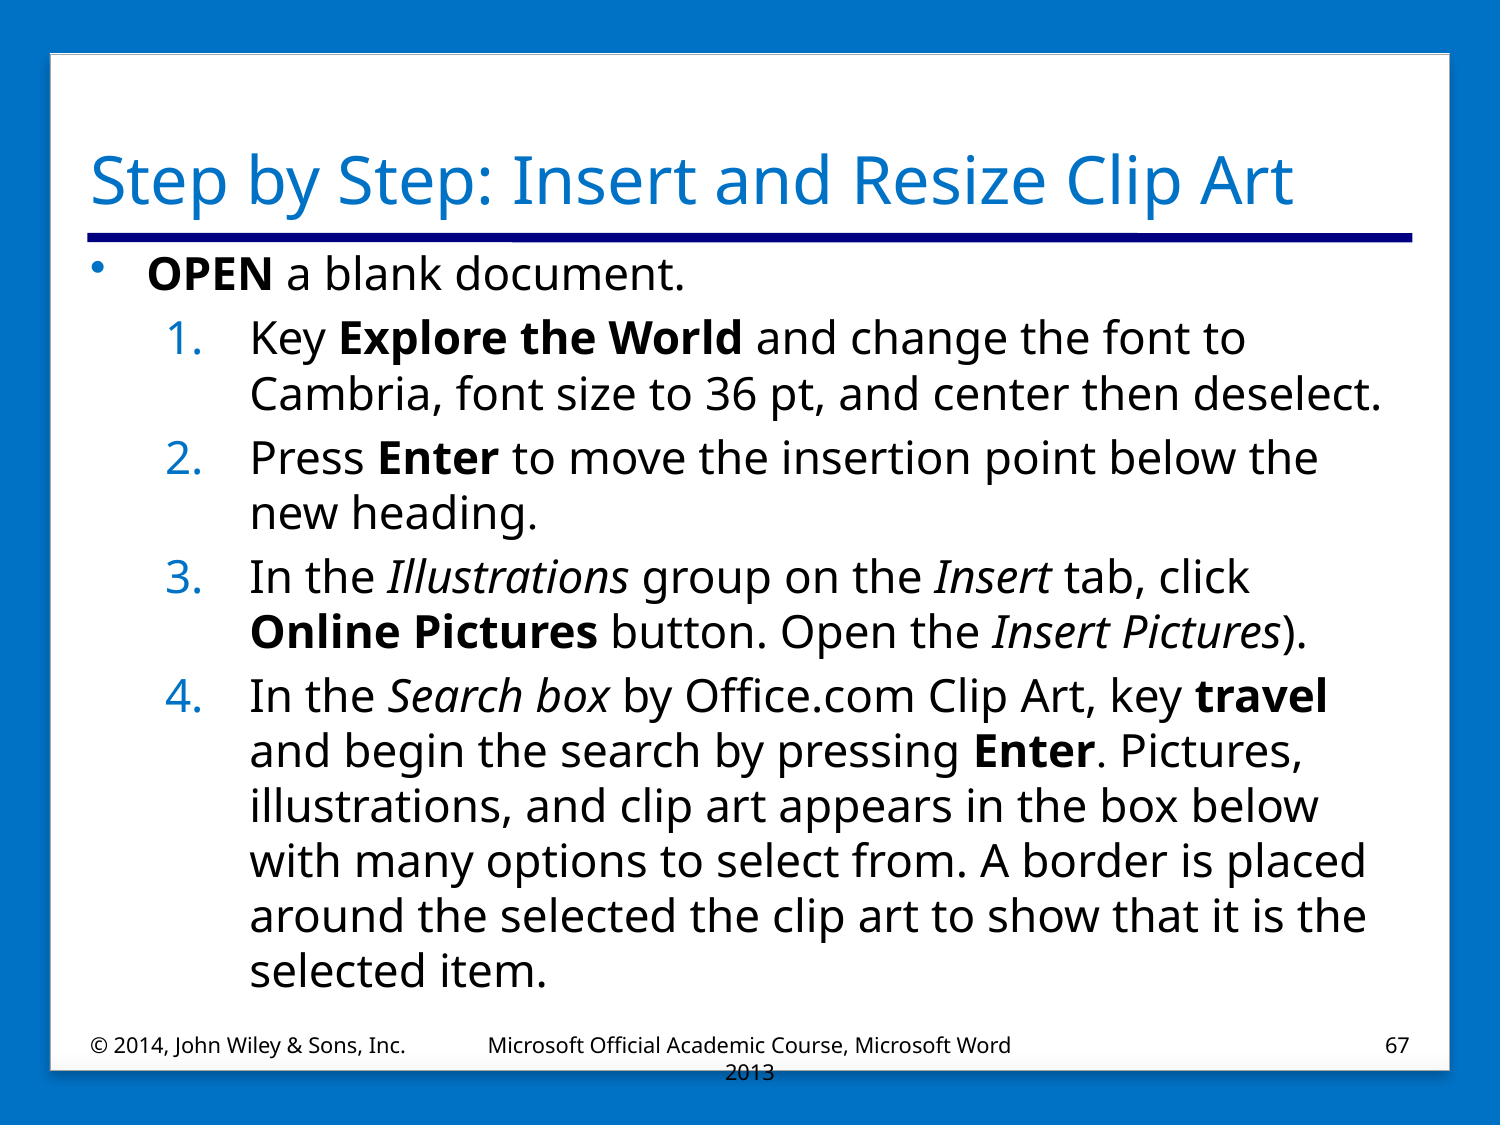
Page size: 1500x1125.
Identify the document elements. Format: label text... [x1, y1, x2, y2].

slide_number © 2014, John Wiley & Sons, Inc. [74, 1024, 426, 1103]
slide_number 67 [1074, 1024, 1426, 1103]
title Step by Step: Insert and Resize Clip Art [74, 74, 1426, 226]
list OPEN a blank document. Key Explore the World and change the font to Cambria, font size to 36 pt, and center then deselect. Press Enter to move the insertion point below the new heading. In the Illustrations group on the Insert tab, click Online Pictures button. Open the Insert Pictures). In the Search box by Office.com Clip Art, key travel and begin the search by pressing Enter. Pictures, illustrations, and clip art appears in the box below with many options to select from. A border is placed around the selected the clip art to show that it is the selected item. [75, 237, 1425, 1063]
footer Microsoft Official Academic Course, Microsoft Word 2013 [449, 1024, 1051, 1103]
